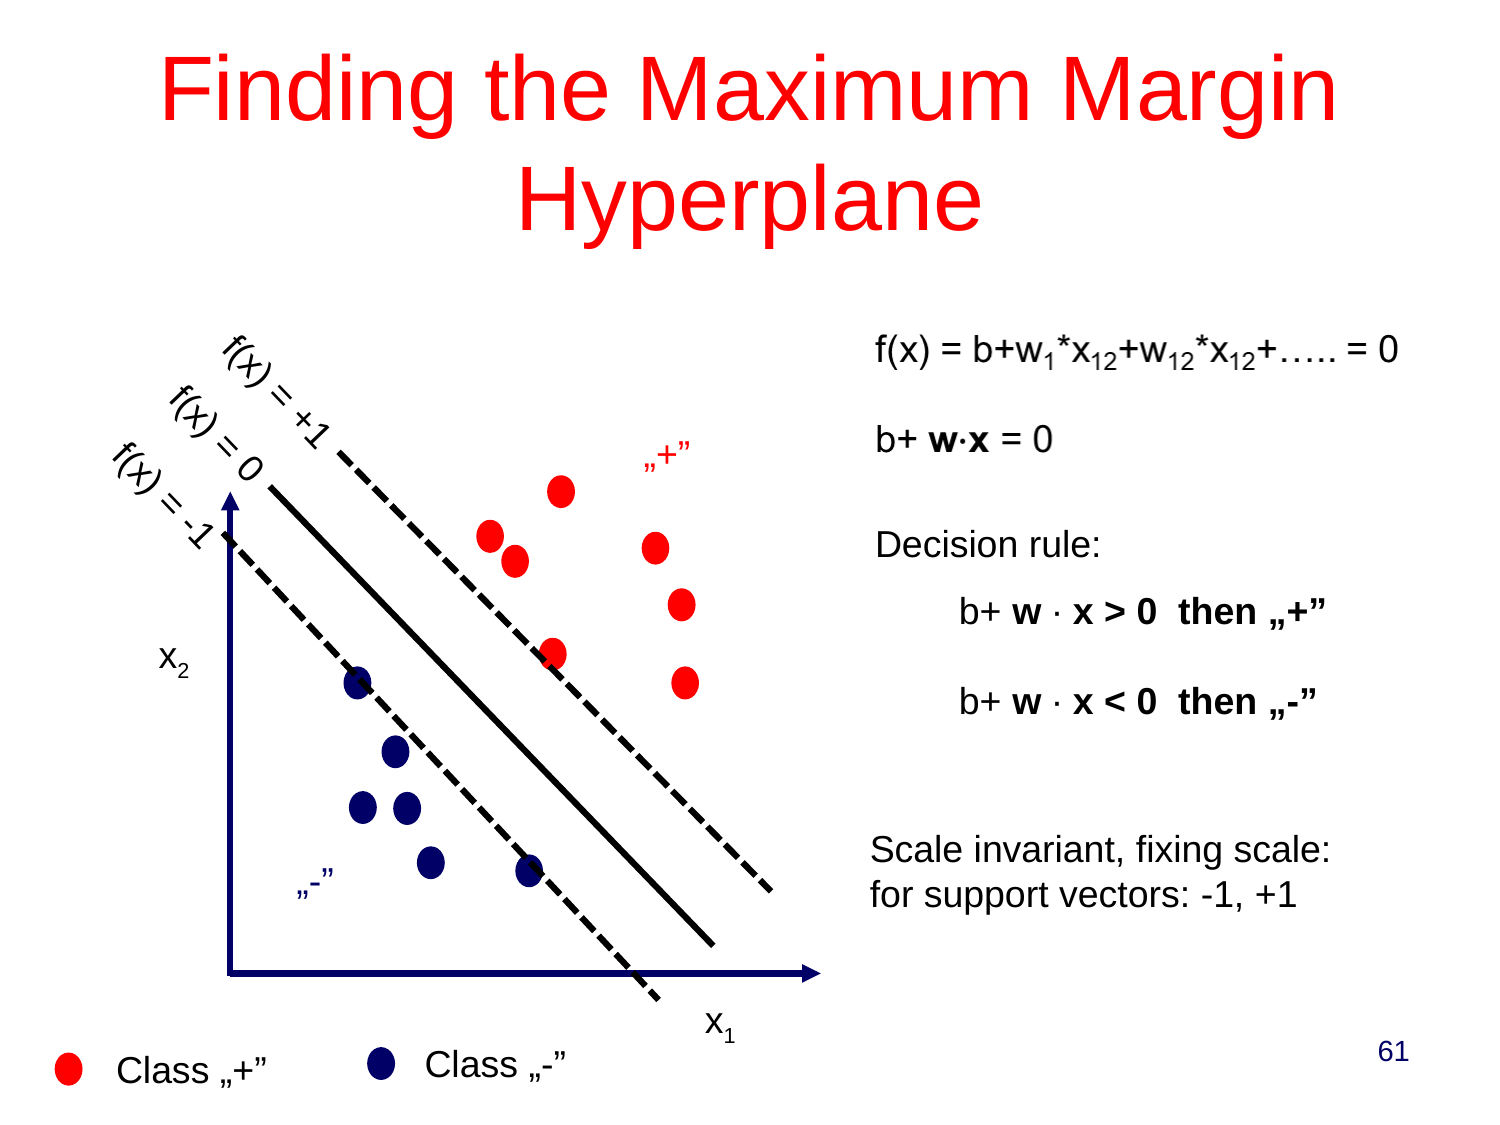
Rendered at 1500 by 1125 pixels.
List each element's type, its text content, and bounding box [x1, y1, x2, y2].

text_box Class „-” [409, 1032, 582, 1093]
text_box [269, 486, 333, 531]
text_box x1 [690, 988, 751, 1055]
text_box [367, 1047, 396, 1080]
text_box [54, 1052, 83, 1086]
text_box Class „+” [101, 1038, 282, 1099]
text_box f(x) = 0 [146, 358, 292, 507]
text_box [222, 532, 659, 1001]
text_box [338, 452, 772, 892]
text_box f(x) = -1 [89, 416, 225, 574]
text_box x2 [143, 623, 205, 690]
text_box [663, 899, 714, 947]
text_box „+” [628, 422, 706, 450]
title Finding the Maximum Margin Hyperplane [75, 45, 1425, 233]
text_box [860, 318, 1419, 470]
text_box b+ w ∙ x > 0 then „+” b+ w ∙ x < 0 then „-” [944, 579, 1343, 775]
text_box f(x) = +1 [199, 308, 361, 473]
text_box Scale invariant, fixing scale: for support vectors: -1, +1 [854, 817, 1419, 923]
slide_number 61 [1074, 1024, 1425, 1103]
text_box Decision rule: [860, 512, 1117, 572]
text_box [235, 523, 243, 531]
